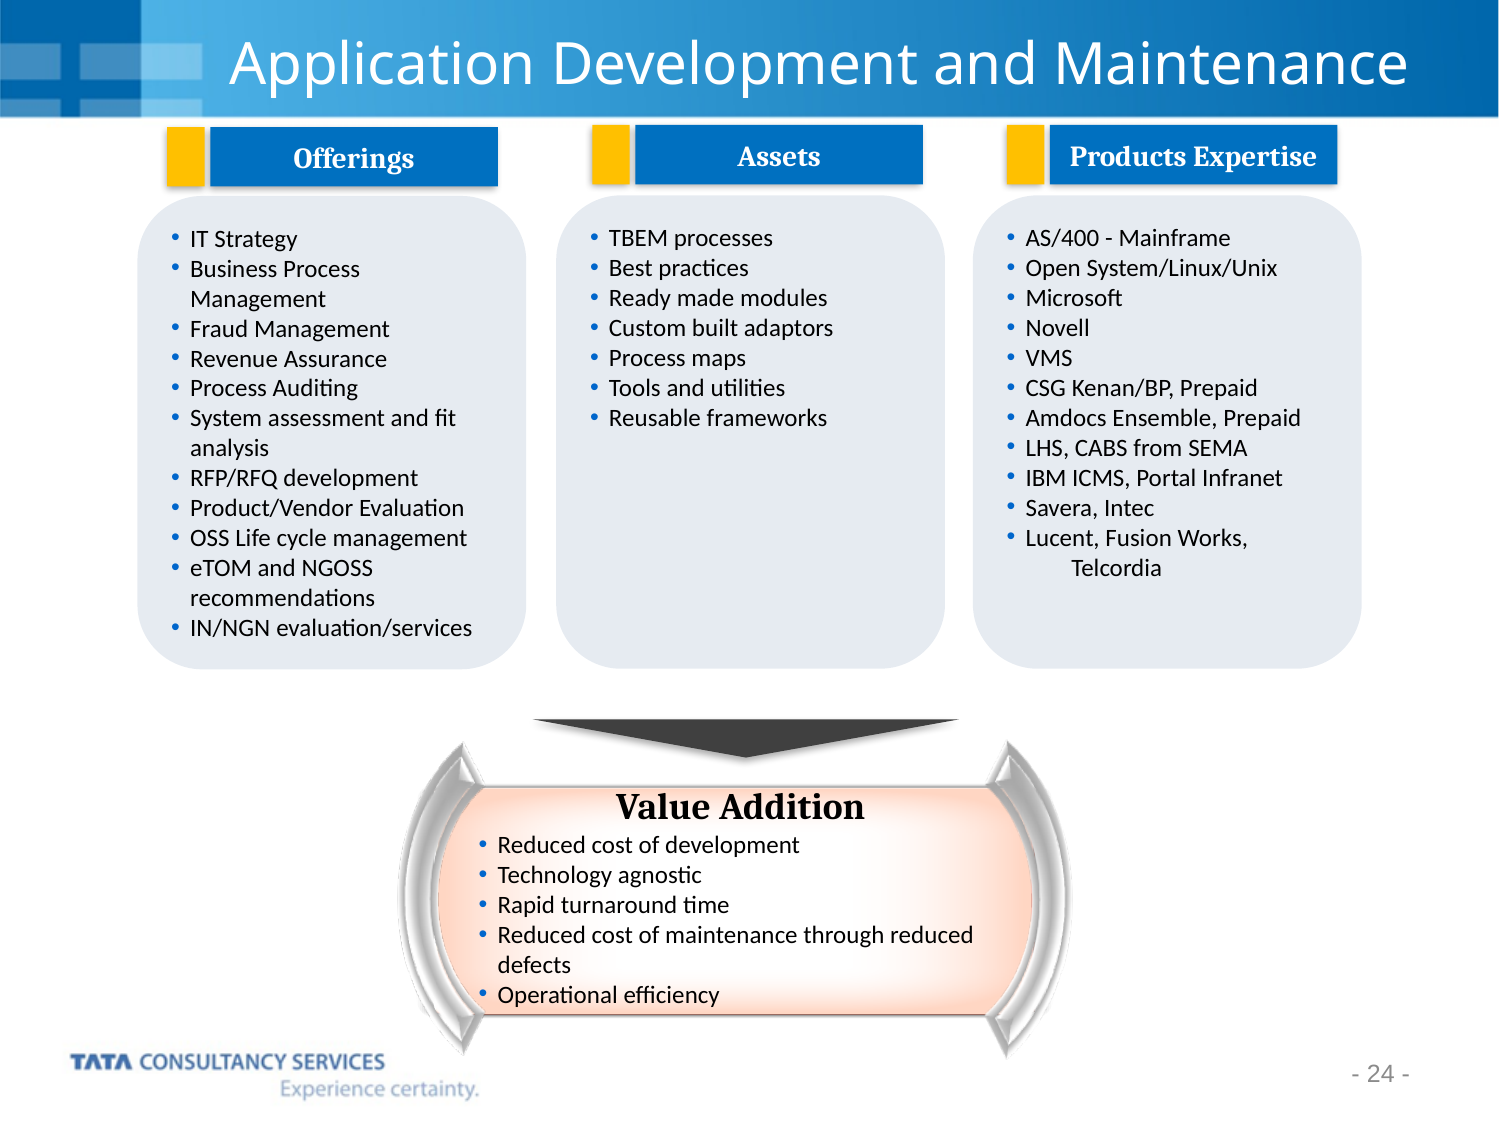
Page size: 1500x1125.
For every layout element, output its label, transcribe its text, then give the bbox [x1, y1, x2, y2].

text_box AS/400 - Mainframe Open System/Linux/Unix Microsoft Novell VMS CSG Kenan/BP, Prepaid Amdocs Ensemble, Prepaid LHS, CABS from SEMA IBM ICMS, Portal Infranet Savera, Intec Lucent, Fusion Works, Telcordia [972, 195, 1362, 669]
text_box Offerings [210, 127, 498, 187]
text_box Assets [635, 124, 923, 185]
text_box [592, 124, 630, 185]
text_box TBEM processes Best practices Ready made modules Custom built adaptors Process maps Tools and utilities Reusable frameworks [556, 195, 946, 669]
picture [0, 0, 1499, 1124]
text_box Value Addition [601, 774, 913, 781]
text_box IT Strategy Business Process Management Fraud Management Revenue Assurance Process Auditing System assessment and fit analysis RFP/RFQ development Product/Vendor Evaluation OSS Life cycle management eTOM and NGOSS recommendations IN/NGN evaluation/services [137, 195, 527, 670]
slide_number - 24 - [1074, 1042, 1425, 1103]
text_box [1006, 124, 1045, 185]
title Application Development and Maintenance [214, 24, 1500, 99]
text_box Products Expertise [1049, 124, 1338, 185]
text_box [167, 127, 205, 187]
text_box [532, 719, 960, 758]
